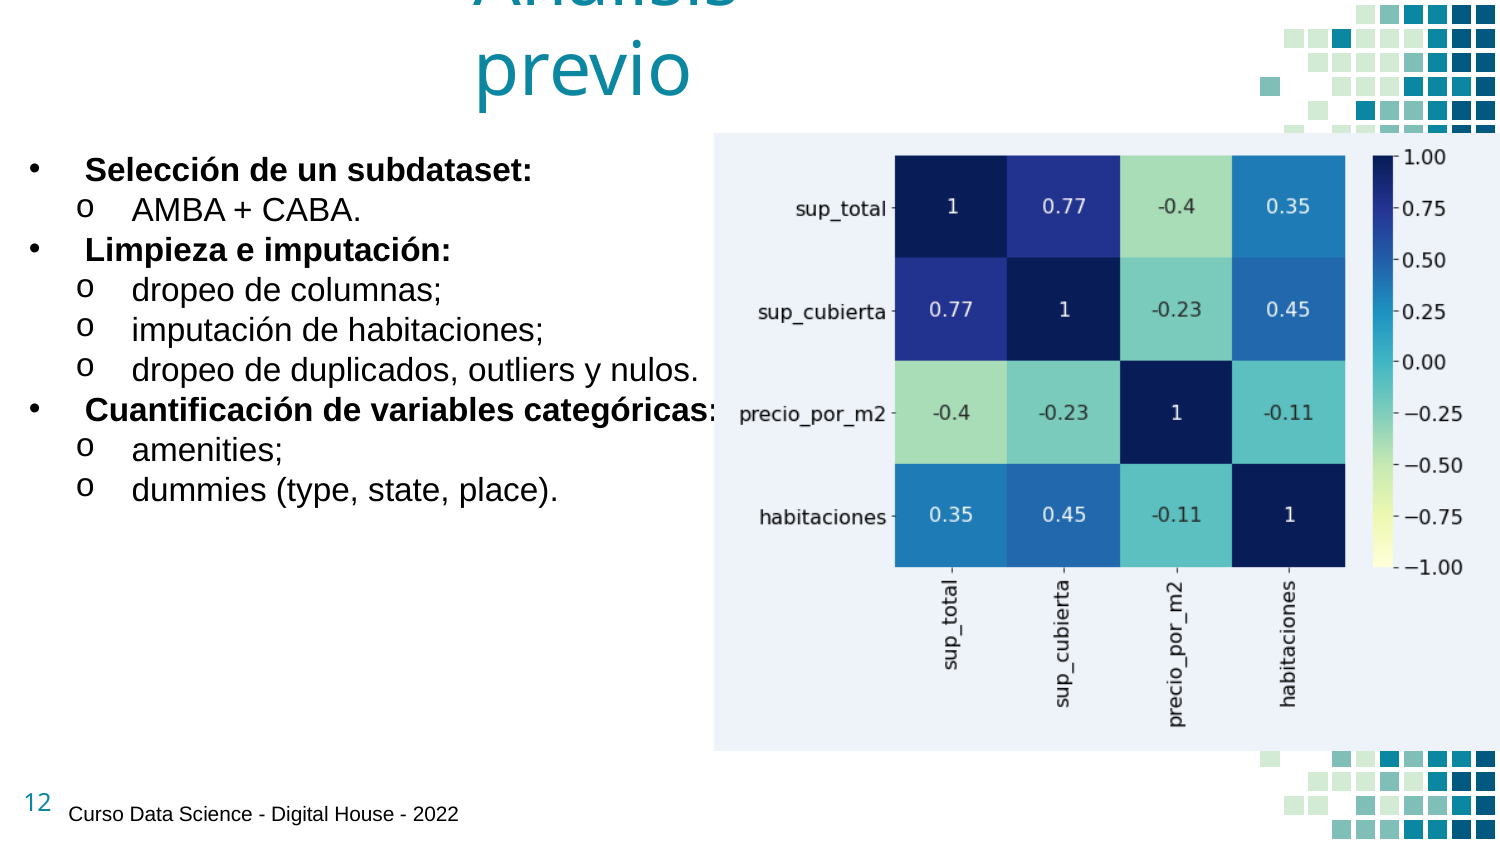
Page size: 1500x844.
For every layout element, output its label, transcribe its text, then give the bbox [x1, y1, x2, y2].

picture [714, 133, 1500, 752]
title Análisis previo [458, 3, 953, 126]
slide_number 12 [8, 771, 99, 837]
text_box Selección de un subdataset: AMBA + CABA. Limpieza e imputación: dropeo de columnas; imputación de habitaciones; dropeo de duplicados, outliers y nulos. Cuantificación de variables categóricas: amenities; dummies (type, state, place). [13, 141, 708, 666]
text_box Curso Data Science - Digital House - 2022 [53, 788, 479, 839]
